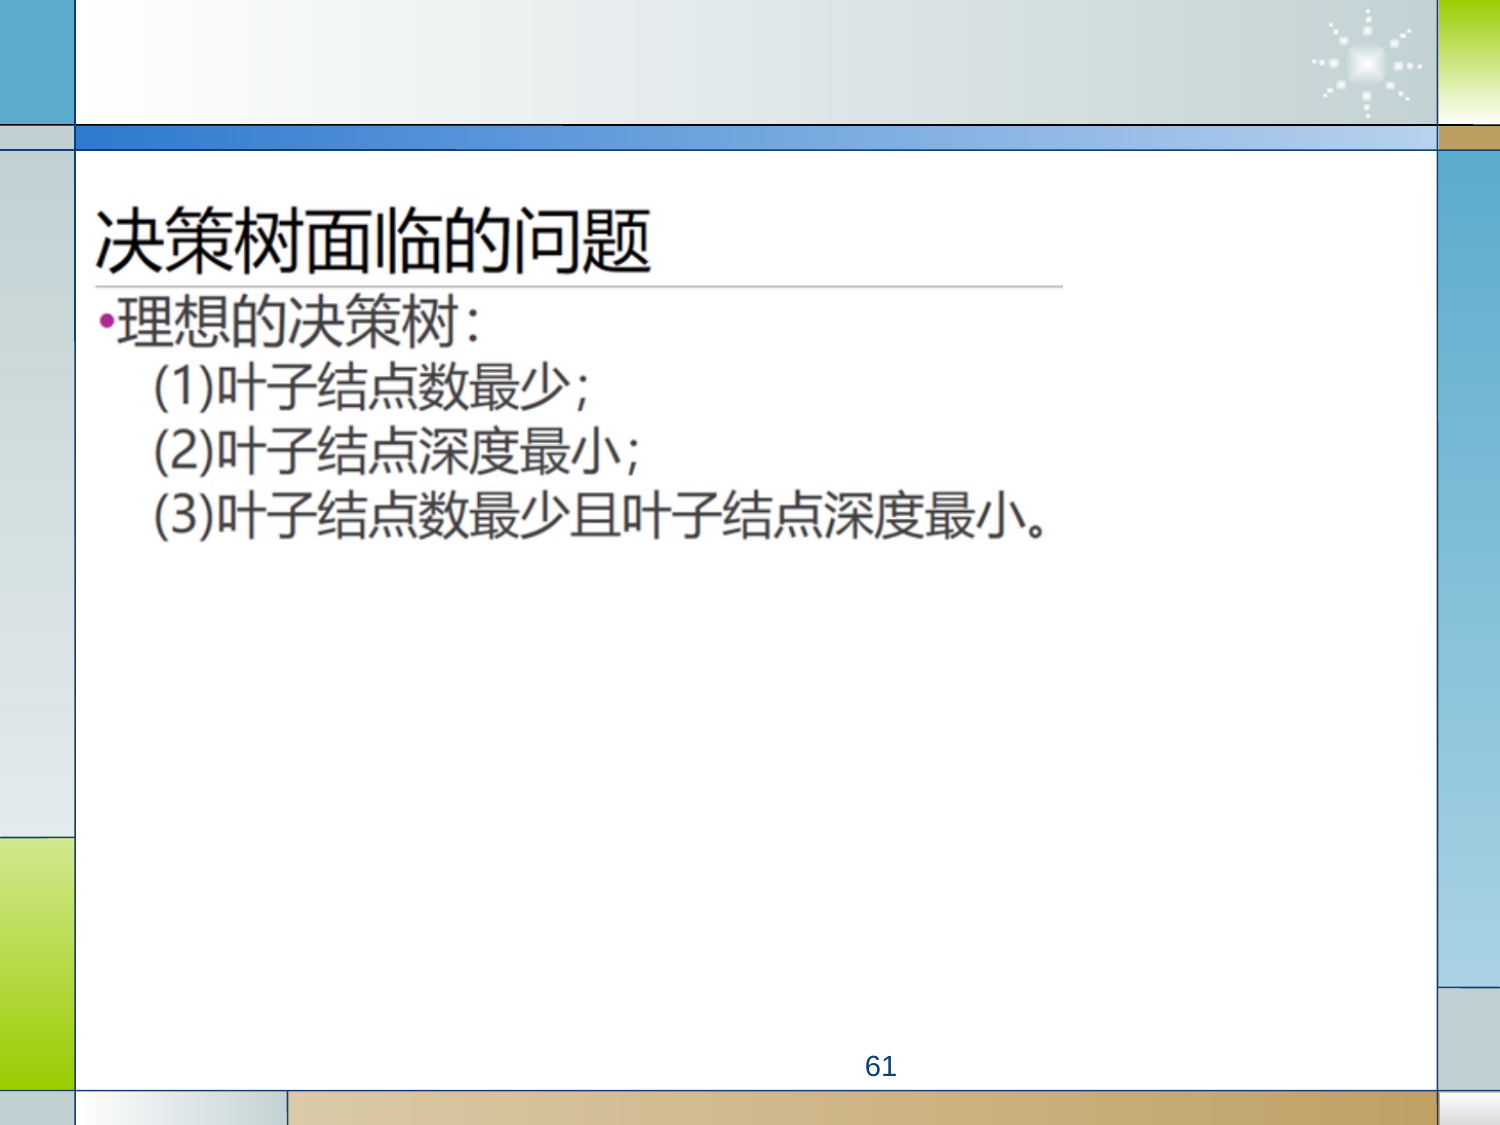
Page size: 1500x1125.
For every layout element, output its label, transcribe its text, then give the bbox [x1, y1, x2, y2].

picture [87, 187, 1063, 555]
slide_number 61 [562, 1039, 913, 1081]
